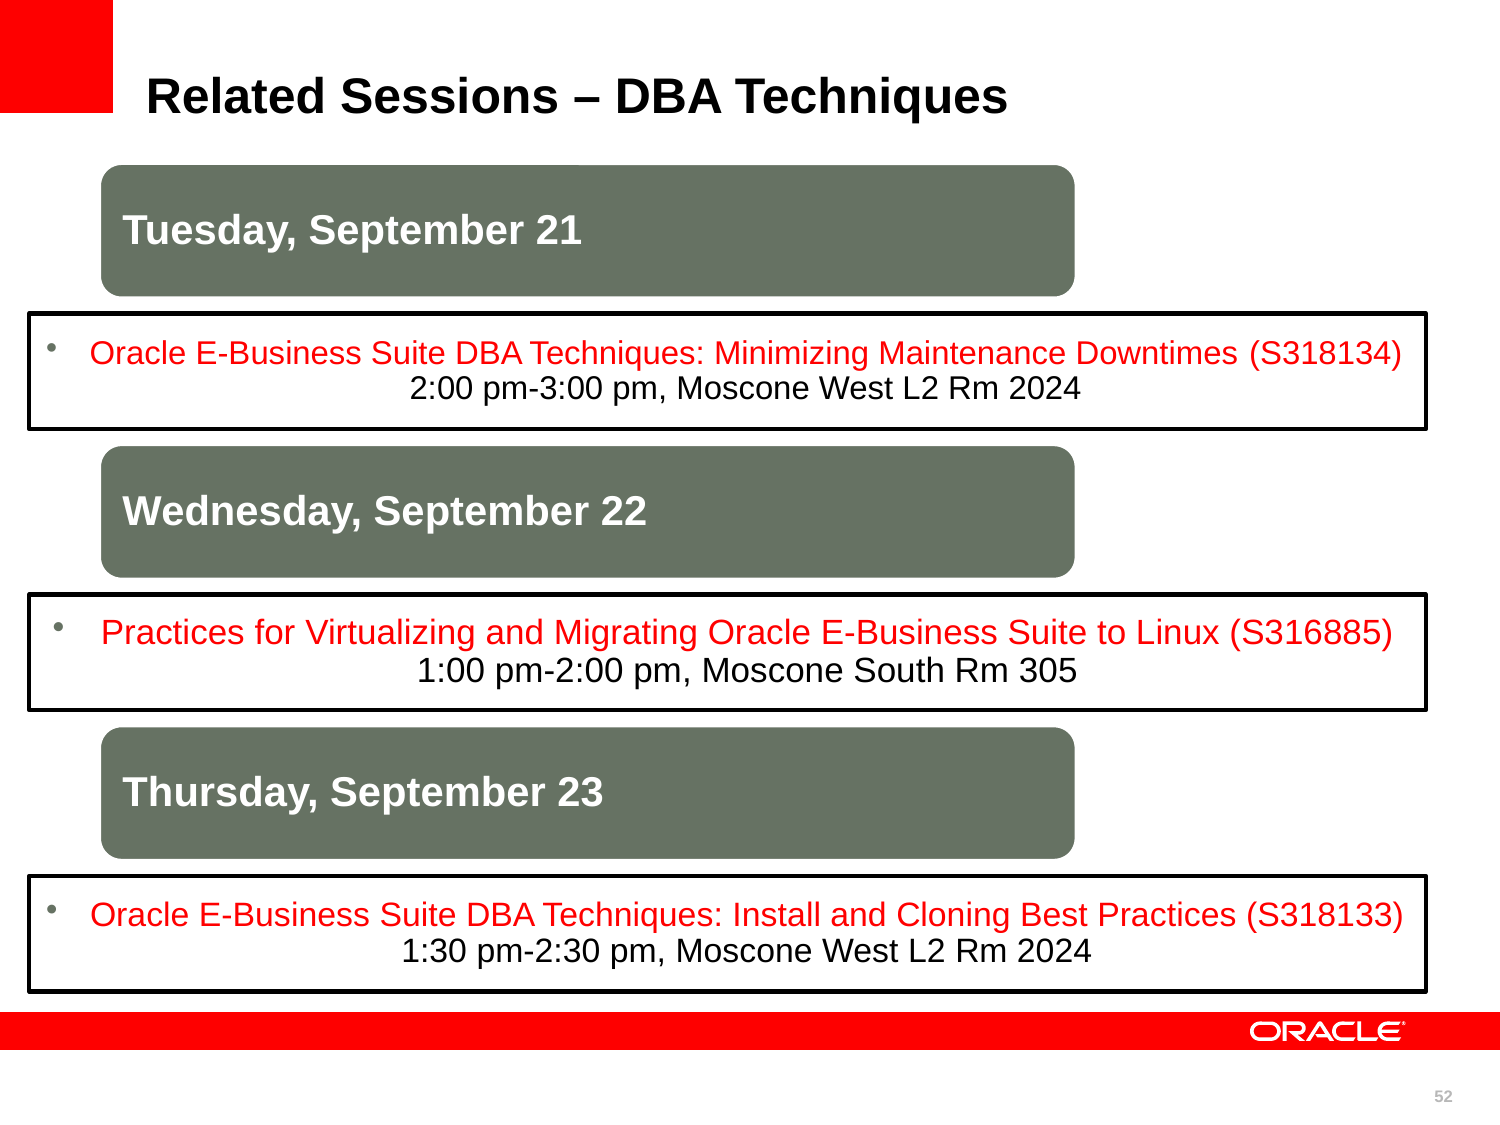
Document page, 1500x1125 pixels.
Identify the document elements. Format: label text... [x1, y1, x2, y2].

picture [0, 0, 113, 113]
picture [0, 1012, 1500, 1050]
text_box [28, 147, 1427, 992]
title Related Sessions – DBA Techniques [145, 63, 1390, 146]
